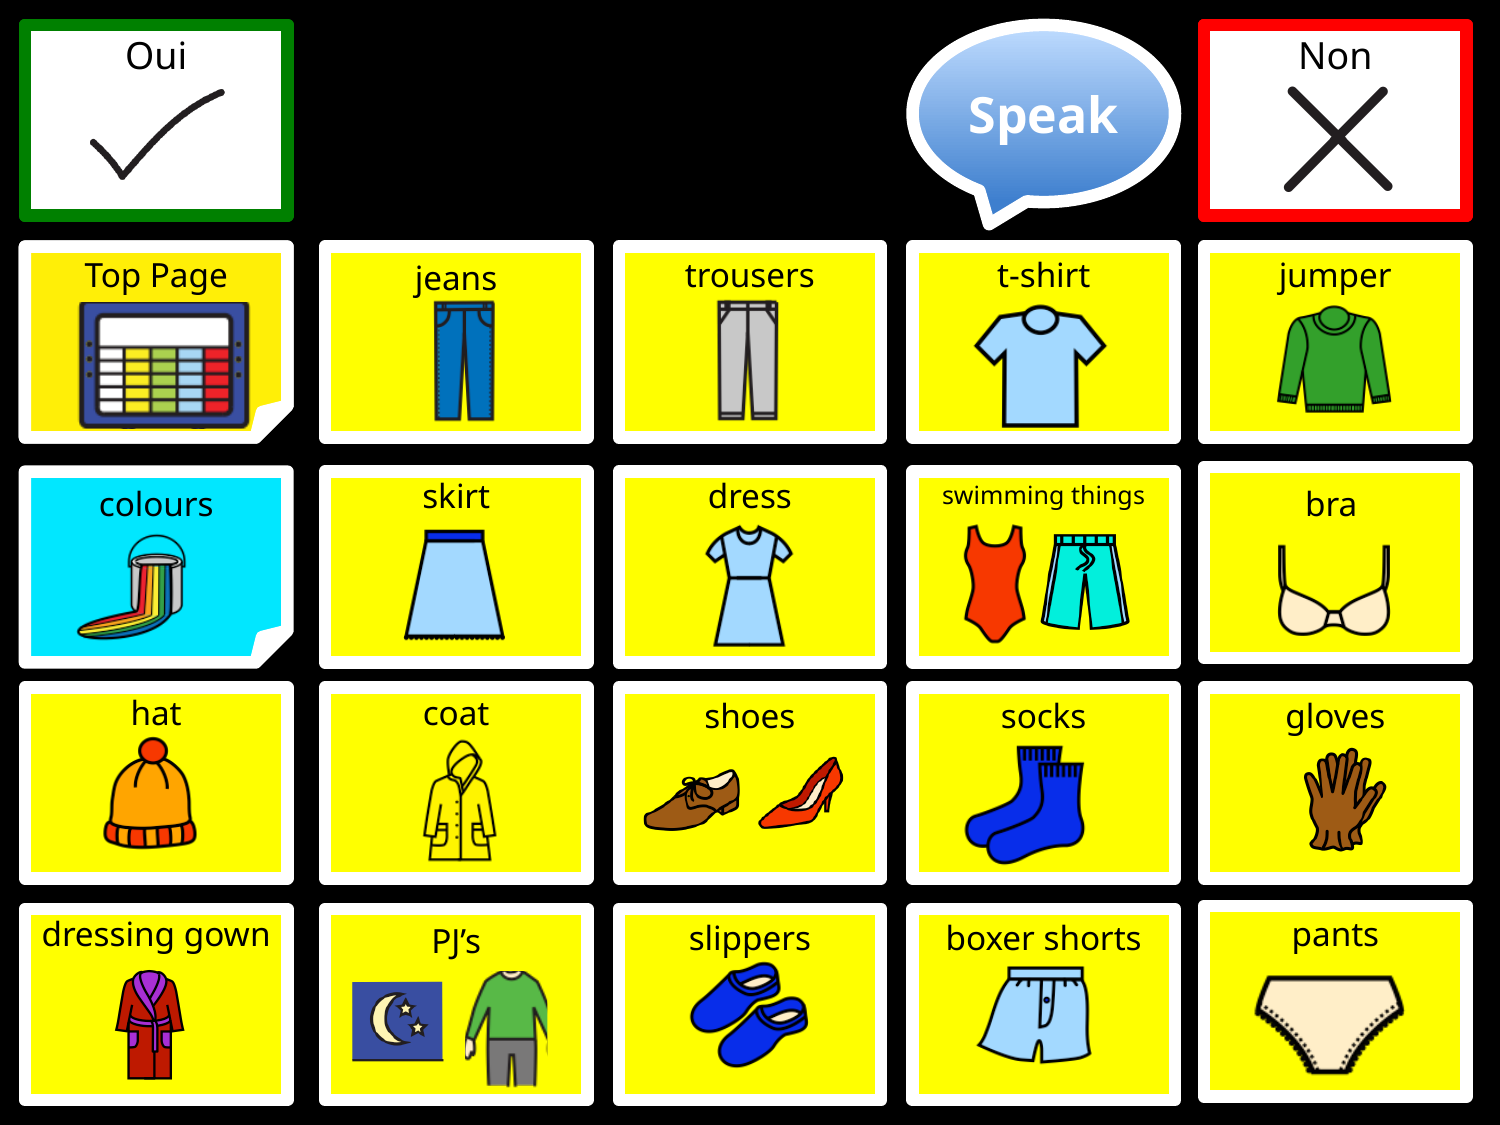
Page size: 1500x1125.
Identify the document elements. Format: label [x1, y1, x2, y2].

picture [1234, 934, 1426, 1125]
picture [74, 53, 238, 216]
text_box [1204, 905, 1467, 1097]
text_box [1204, 687, 1467, 879]
picture [633, 742, 851, 860]
text_box [912, 909, 1175, 1100]
picture [1264, 290, 1403, 429]
picture [62, 523, 214, 675]
text_box [1200, 467, 1467, 658]
text_box [912, 687, 1175, 879]
picture [678, 516, 820, 659]
picture [464, 971, 548, 1100]
text_box [324, 684, 588, 879]
picture [86, 728, 218, 860]
text_box [24, 468, 288, 663]
text_box [618, 468, 882, 663]
text_box [618, 687, 882, 879]
picture [1280, 738, 1403, 860]
text_box [618, 909, 882, 1100]
text_box [912, 471, 1175, 663]
text_box [324, 909, 588, 1100]
text_box [618, 246, 882, 438]
picture [967, 947, 1106, 1086]
text_box [1204, 246, 1467, 438]
text_box [324, 468, 588, 663]
picture [678, 290, 819, 431]
picture [86, 961, 214, 1088]
text_box [24, 246, 288, 438]
picture [386, 516, 523, 653]
picture [680, 946, 820, 1086]
picture [928, 516, 1143, 652]
picture [62, 301, 267, 429]
text_box [24, 24, 288, 216]
picture [1264, 523, 1403, 662]
picture [397, 292, 534, 429]
picture [387, 727, 533, 874]
text_box [912, 246, 1176, 438]
picture [340, 971, 455, 1086]
text_box [24, 905, 288, 1100]
picture [1274, 74, 1403, 203]
picture [953, 732, 1100, 879]
text_box [324, 246, 588, 438]
text_box [24, 684, 288, 879]
text_box [1204, 24, 1467, 216]
